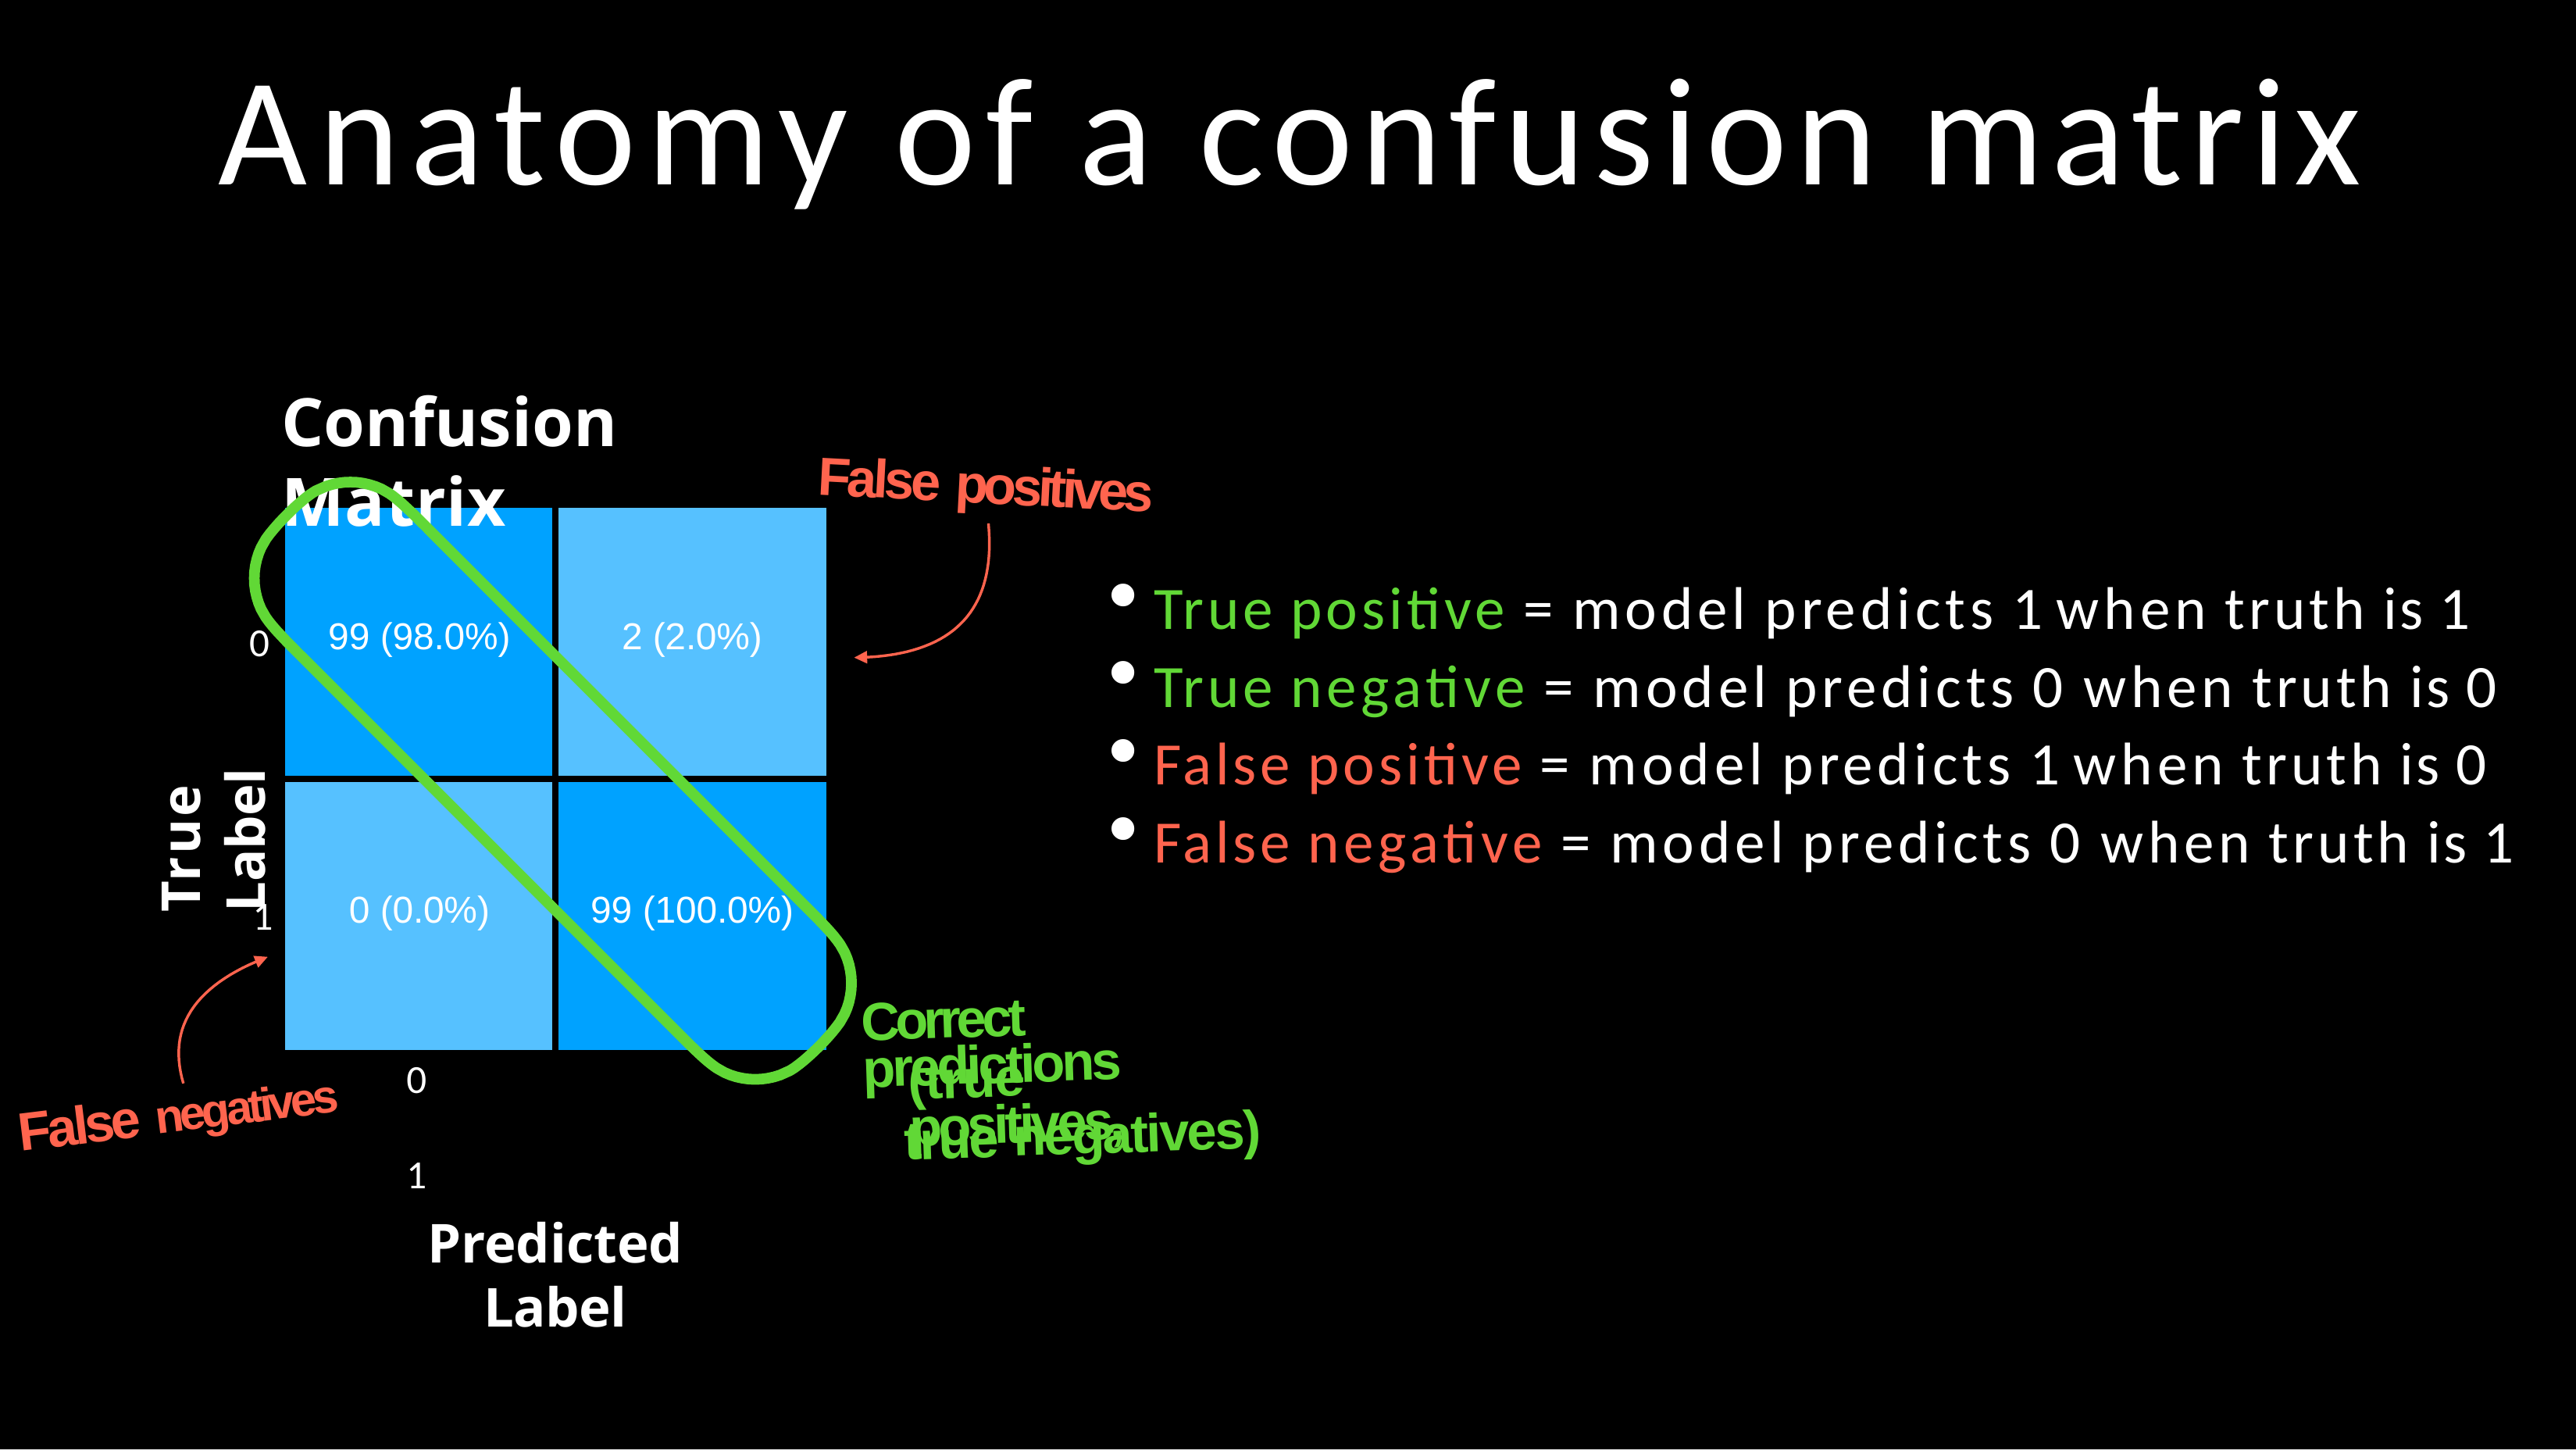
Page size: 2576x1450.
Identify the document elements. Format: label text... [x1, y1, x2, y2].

table_header 99 (98.0%) [285, 641, 419, 776]
text_box False negatives [17, 1076, 383, 1168]
text_box Correct predictions [860, 989, 1299, 1098]
text_box (true positives, [907, 1051, 1255, 1123]
table_header 2 (2.0%) [558, 540, 826, 776]
text_box True positive = model predicts 1 when truth is 1 [1108, 566, 2475, 641]
text_box True Label [146, 644, 220, 914]
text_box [177, 955, 269, 1085]
text_box True negative = model predicts 0 when truth is 0 False positive = model predicts 1 when truth is 0 False negative = model predicts 0 when truth is 1 [1104, 645, 2524, 875]
text_box 0 [248, 614, 276, 665]
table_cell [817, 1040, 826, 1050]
text_box Confusion Matrix [280, 377, 832, 540]
text_box true negatives) [904, 1111, 1263, 1171]
table_cell 0 (0.0%) [285, 782, 531, 888]
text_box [854, 522, 991, 664]
text_box 1 0 1 Predicted Label [251, 888, 758, 1338]
text_box False positives [817, 459, 1156, 523]
table_cell 99 (100.0%) [683, 782, 826, 927]
title Anatomy of a confusion matrix [181, 29, 2395, 273]
text_box [254, 482, 852, 1080]
table_header 99 (98.0%) [441, 540, 552, 652]
